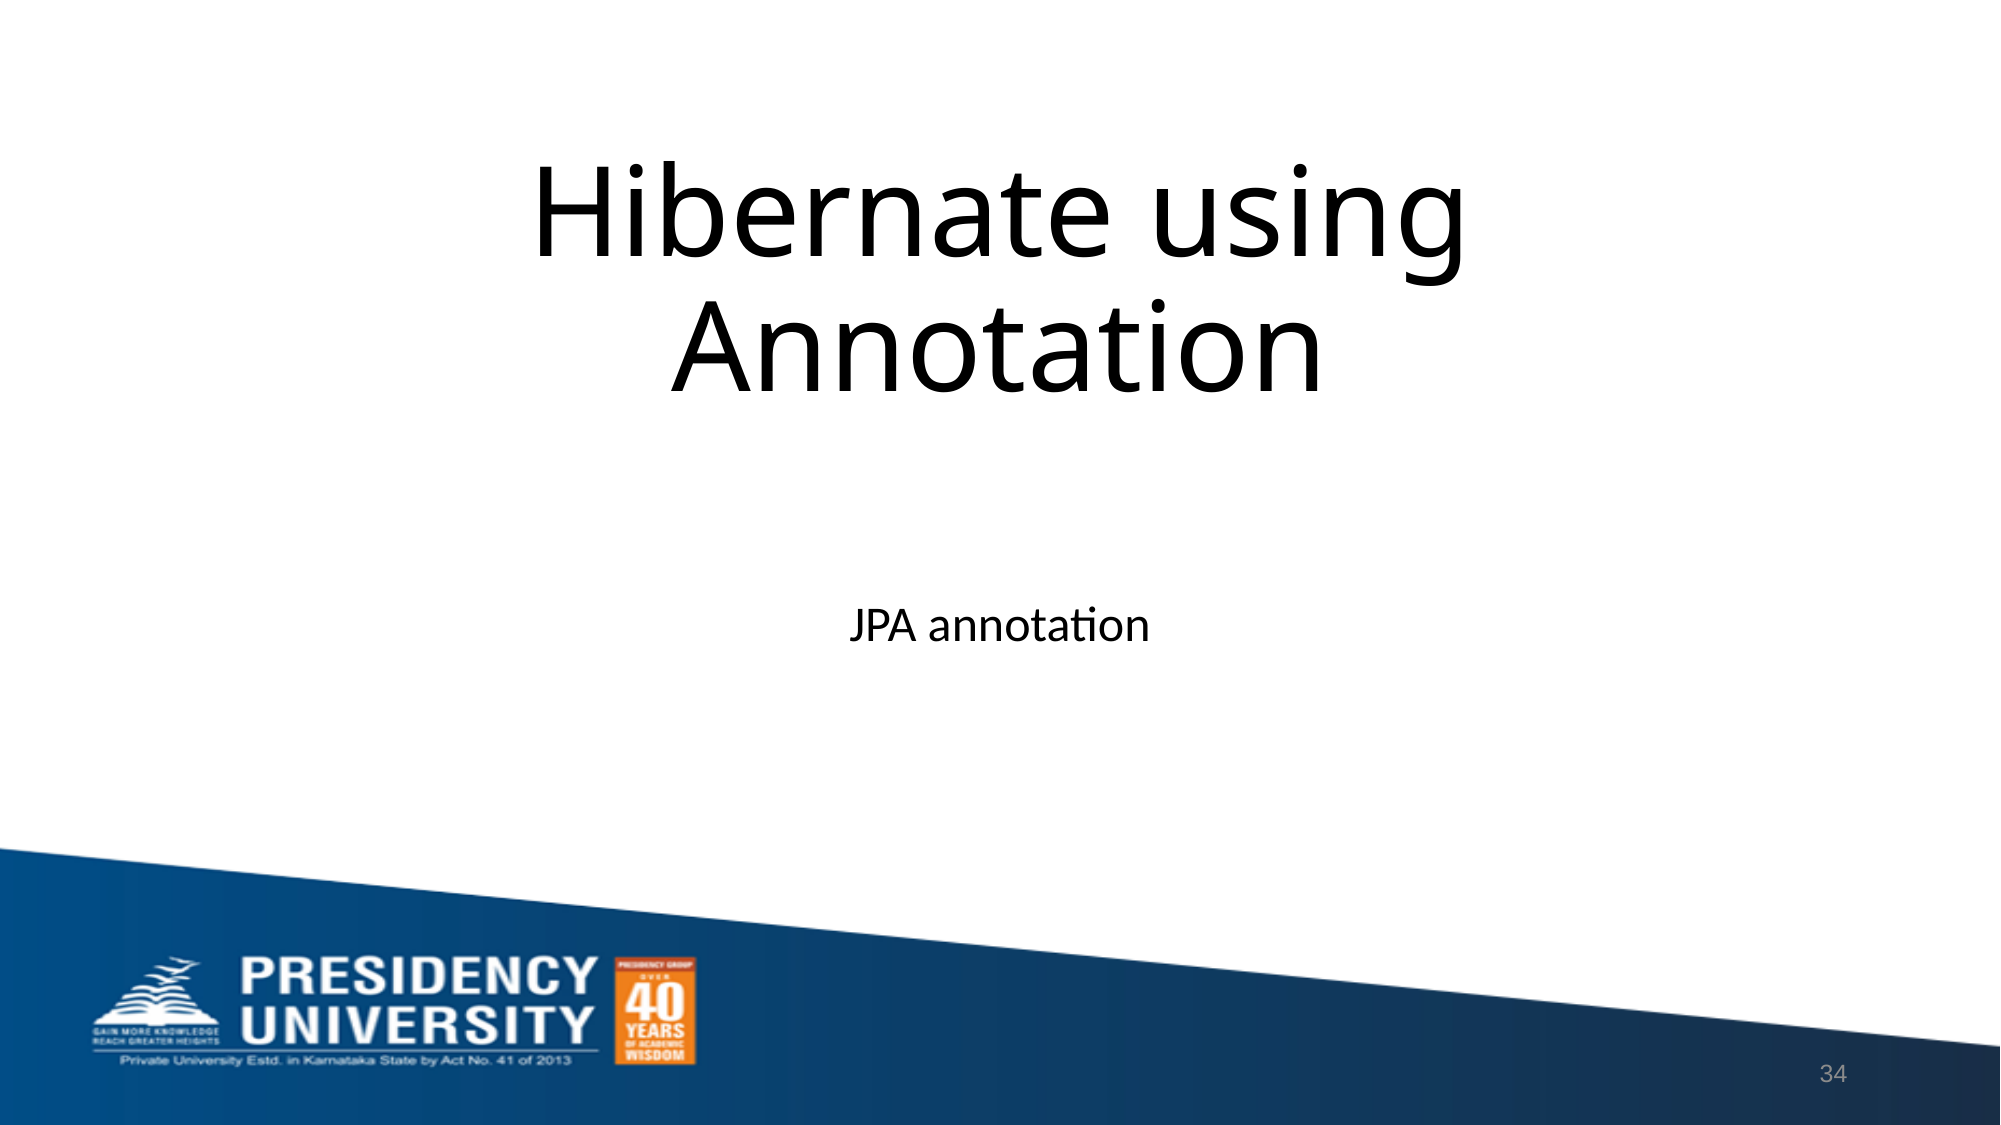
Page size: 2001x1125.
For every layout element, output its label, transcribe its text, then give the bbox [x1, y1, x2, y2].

title Hibernate using Annotation [249, 184, 1750, 576]
picture [0, 845, 2000, 1125]
slide_number 34 [1412, 1042, 1863, 1103]
subtitle JPA annotation [249, 590, 1750, 863]
